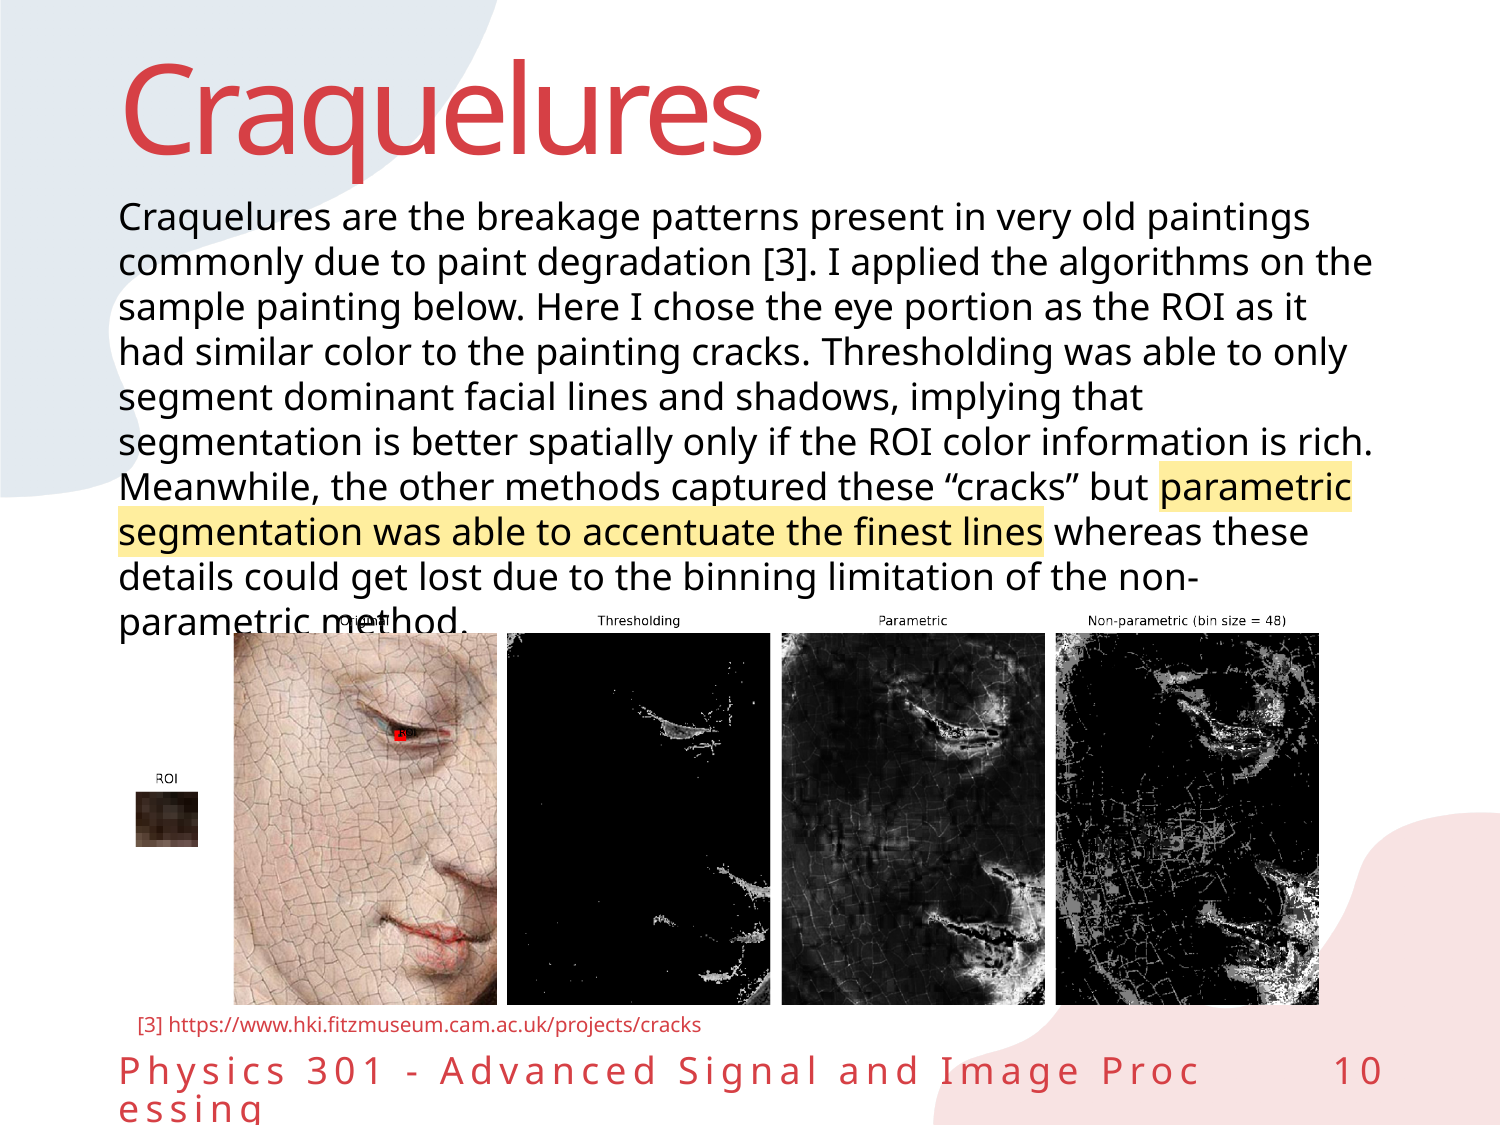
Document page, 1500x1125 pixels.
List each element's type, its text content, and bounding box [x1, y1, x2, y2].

slide_number 10 [1244, 1042, 1397, 1103]
text_box [3] https://www.hki.fitzmuseum.cam.ac.uk/projects/cracks [122, 1001, 1275, 1044]
title Craquelures [103, 59, 1397, 169]
footer Physics 301 - Advanced Signal and Image Processing [103, 1042, 1222, 1103]
picture [1, 0, 568, 568]
picture [126, 478, 1500, 1125]
list Craquelures are the breakage patterns present in very old paintings commonly due to paint degradation [3]. I applied the algorithms on the sample painting below. Here I chose the eye portion as the ROI as it had similar color to the painting cracks. Thresholding was able to only segment dominant facial lines and shadows, implying that segmentation is better spatially only if the ROI color information is rich. Meanwhile, the other methods captured these “cracks” but parametric segmentation was able to accentuate the finest lines whereas these details could get lost due to the binning limitation of the non-parametric method. [103, 185, 1397, 1014]
